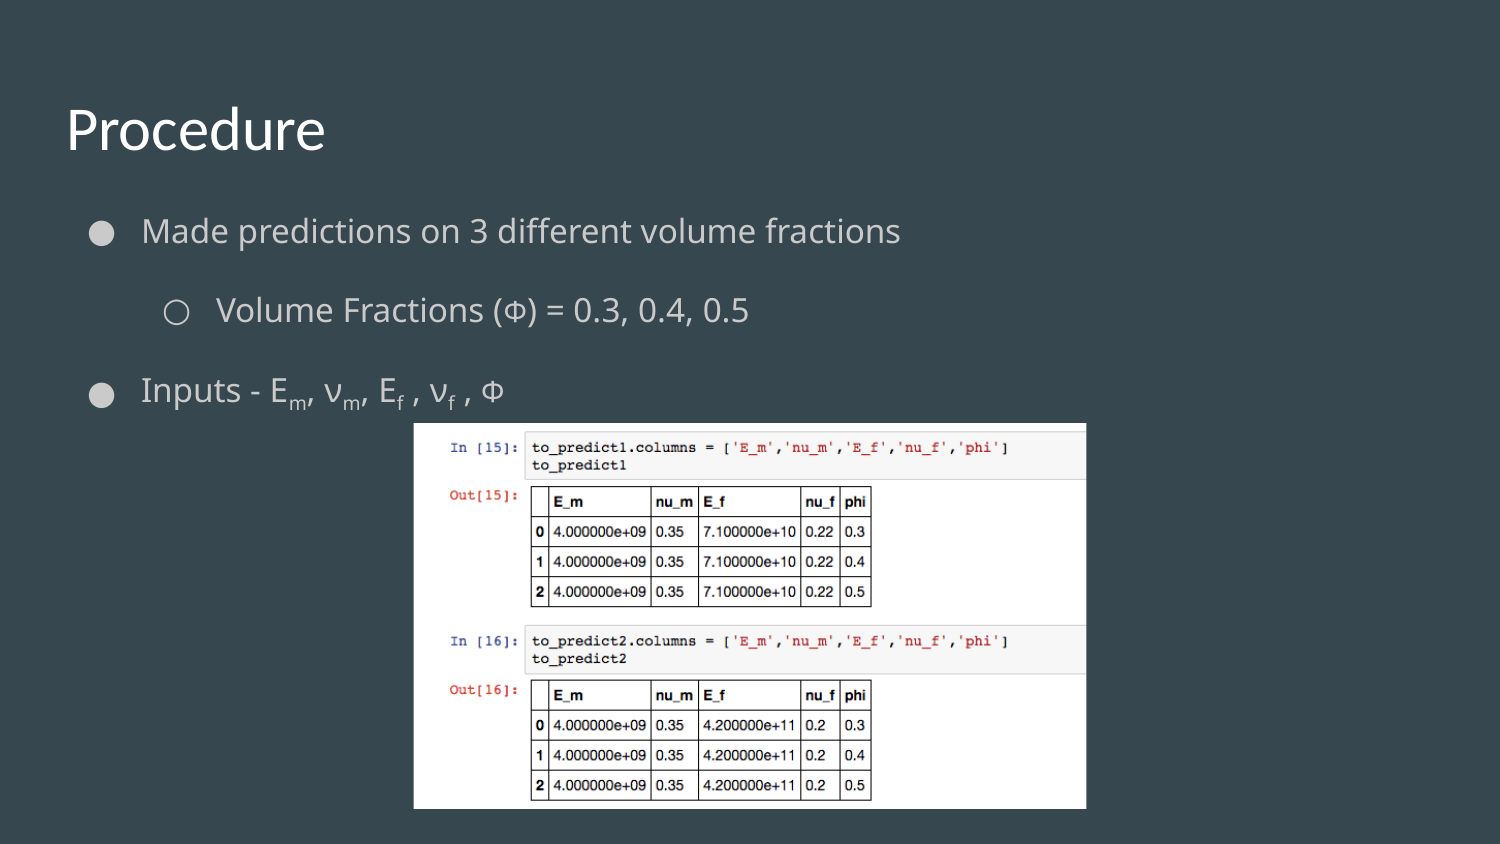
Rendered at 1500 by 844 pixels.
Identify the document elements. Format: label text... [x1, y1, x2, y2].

list Made predictions on 3 different volume fractions Volume Fractions (Φ) = 0.3, 0.4, 0.5 Inputs - Em, νm, Ef , νf , Φ [51, 189, 1449, 750]
title Procedure [51, 72, 1449, 167]
picture [413, 423, 1087, 809]
